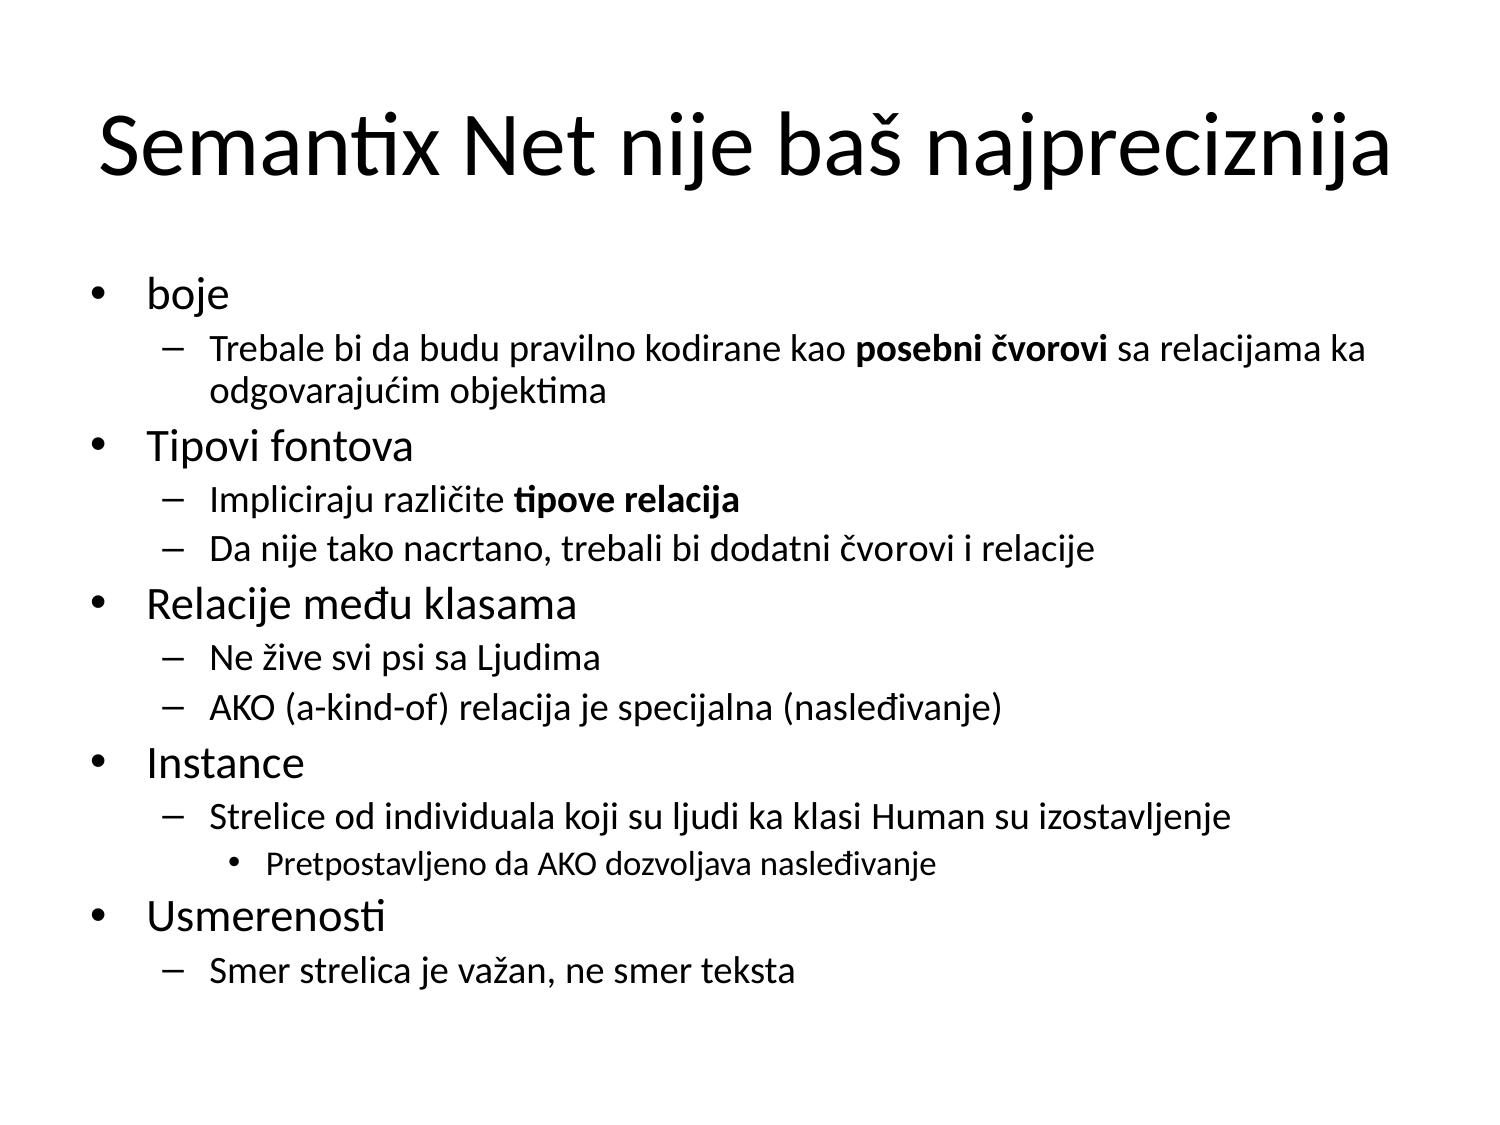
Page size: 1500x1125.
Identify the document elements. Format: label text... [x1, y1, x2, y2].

list boje Trebale bi da budu pravilno kodirane kao posebni čvorovi sa relacijama ka odgovarajućim objektima Tipovi fontova Impliciraju različite tipove relacija Da nije tako nacrtano, trebali bi dodatni čvorovi i relacije Relacije među klasama Ne žive svi psi sa Ljudima AKO (a-kind-of) relacija je specijalna (nasleđivanje) Instance Strelice od individuala koji su ljudi ka klasi Human su izostavljenje Pretpostavljeno da AKO dozvoljava nasleđivanje Usmerenosti Smer strelica je važan, ne smer teksta [75, 262, 1425, 1005]
title Semantix Net nije baš najpreciznija [75, 45, 1425, 233]
